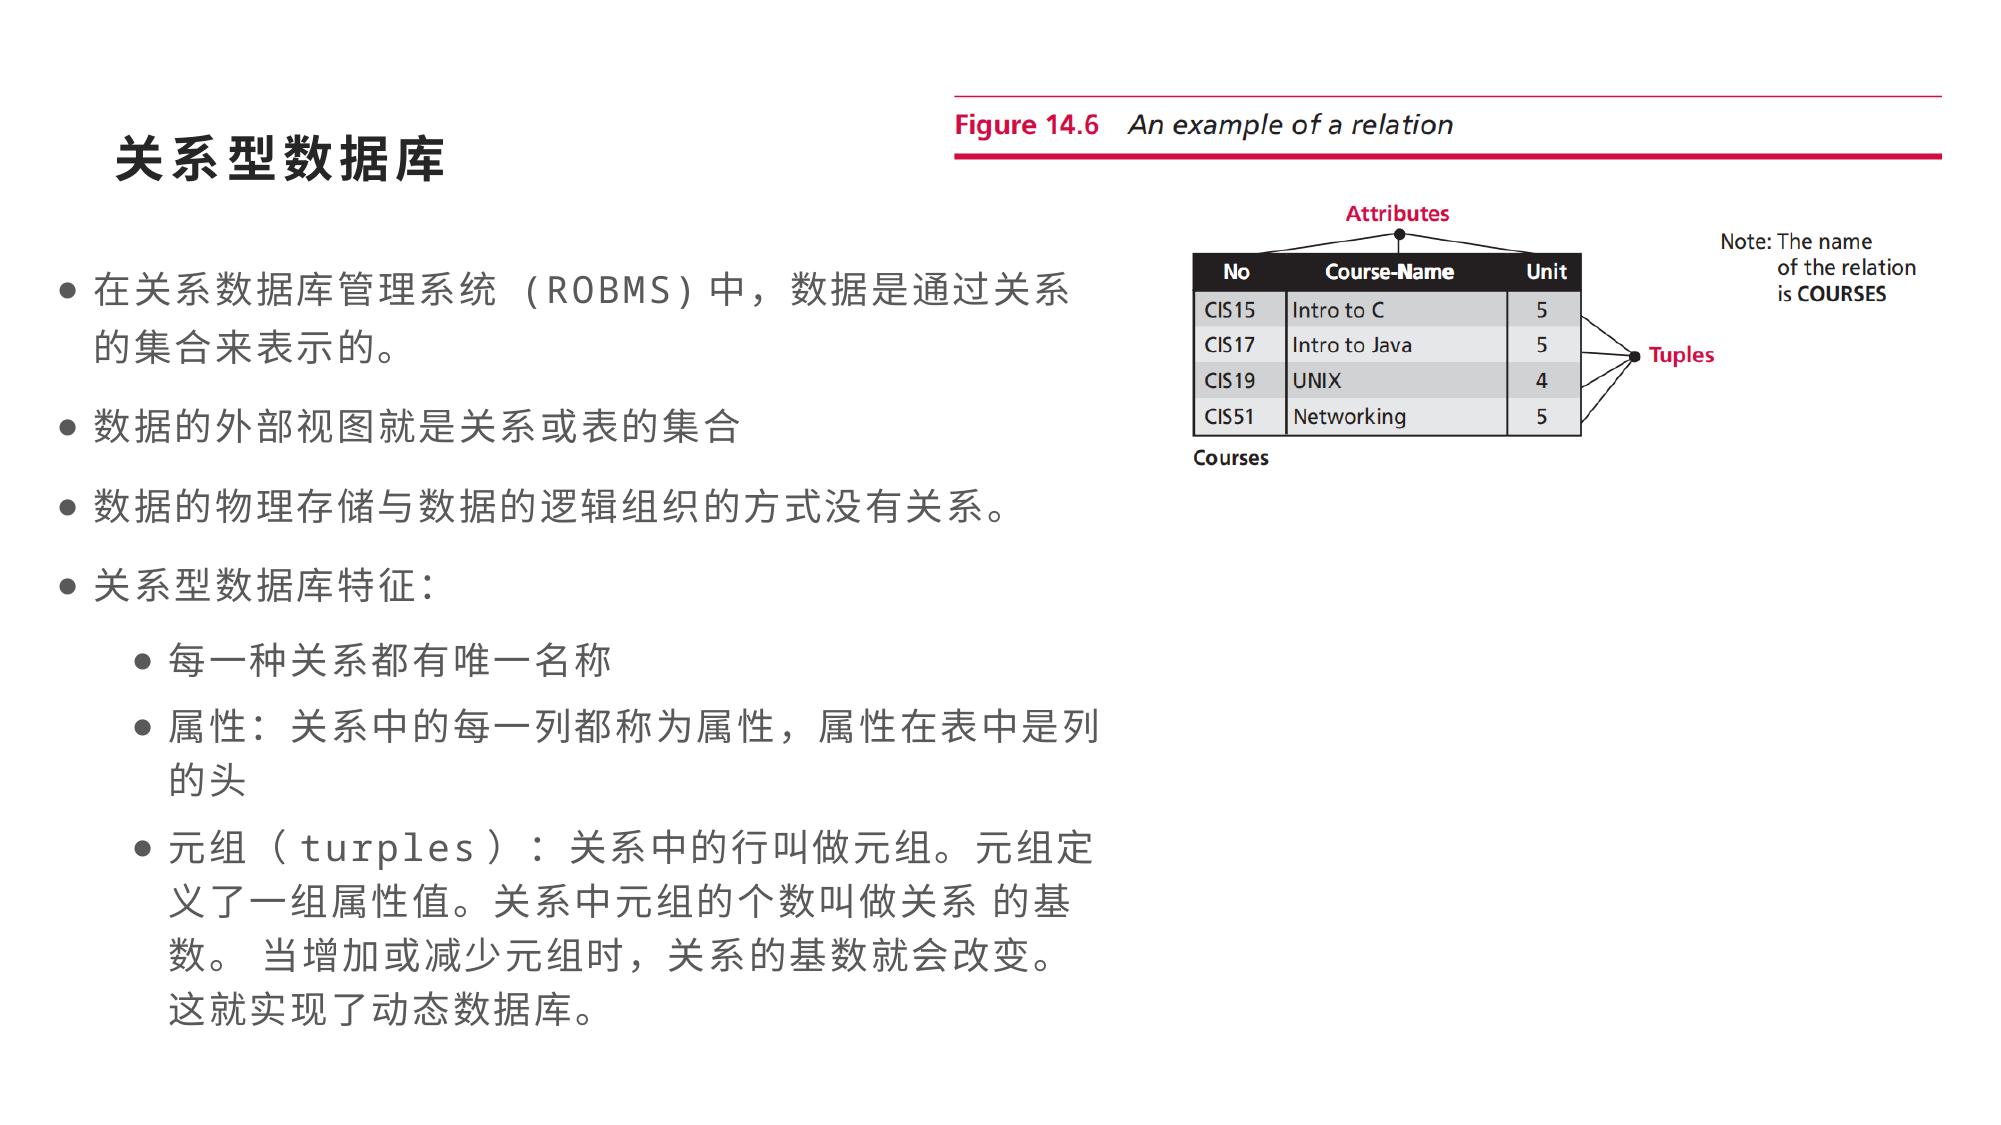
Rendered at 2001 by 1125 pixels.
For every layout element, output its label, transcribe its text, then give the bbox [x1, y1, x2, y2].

list 在关系数据库管理系统 (ROBMS)中，数据是通过关系的集合来表示的。 数据的外部视图就是关系或表的集合 数据的物理存储与数据的逻辑组织的方式没有关系。 关系型数据库特征： 每一种关系都有唯一名称 属性：关系中的每一列都称为属性，属性在表中是列的头 元组（turples）：关系中的行叫做元组。元组定义了一组属性值。关系中元组的个数叫做关系 的基数。 当增加或减少元组时，关系的基数就会改变。这就实现了动态数据库。 [41, 244, 1119, 1026]
picture [952, 80, 1943, 471]
title 关系型数据库 [99, 99, 952, 216]
